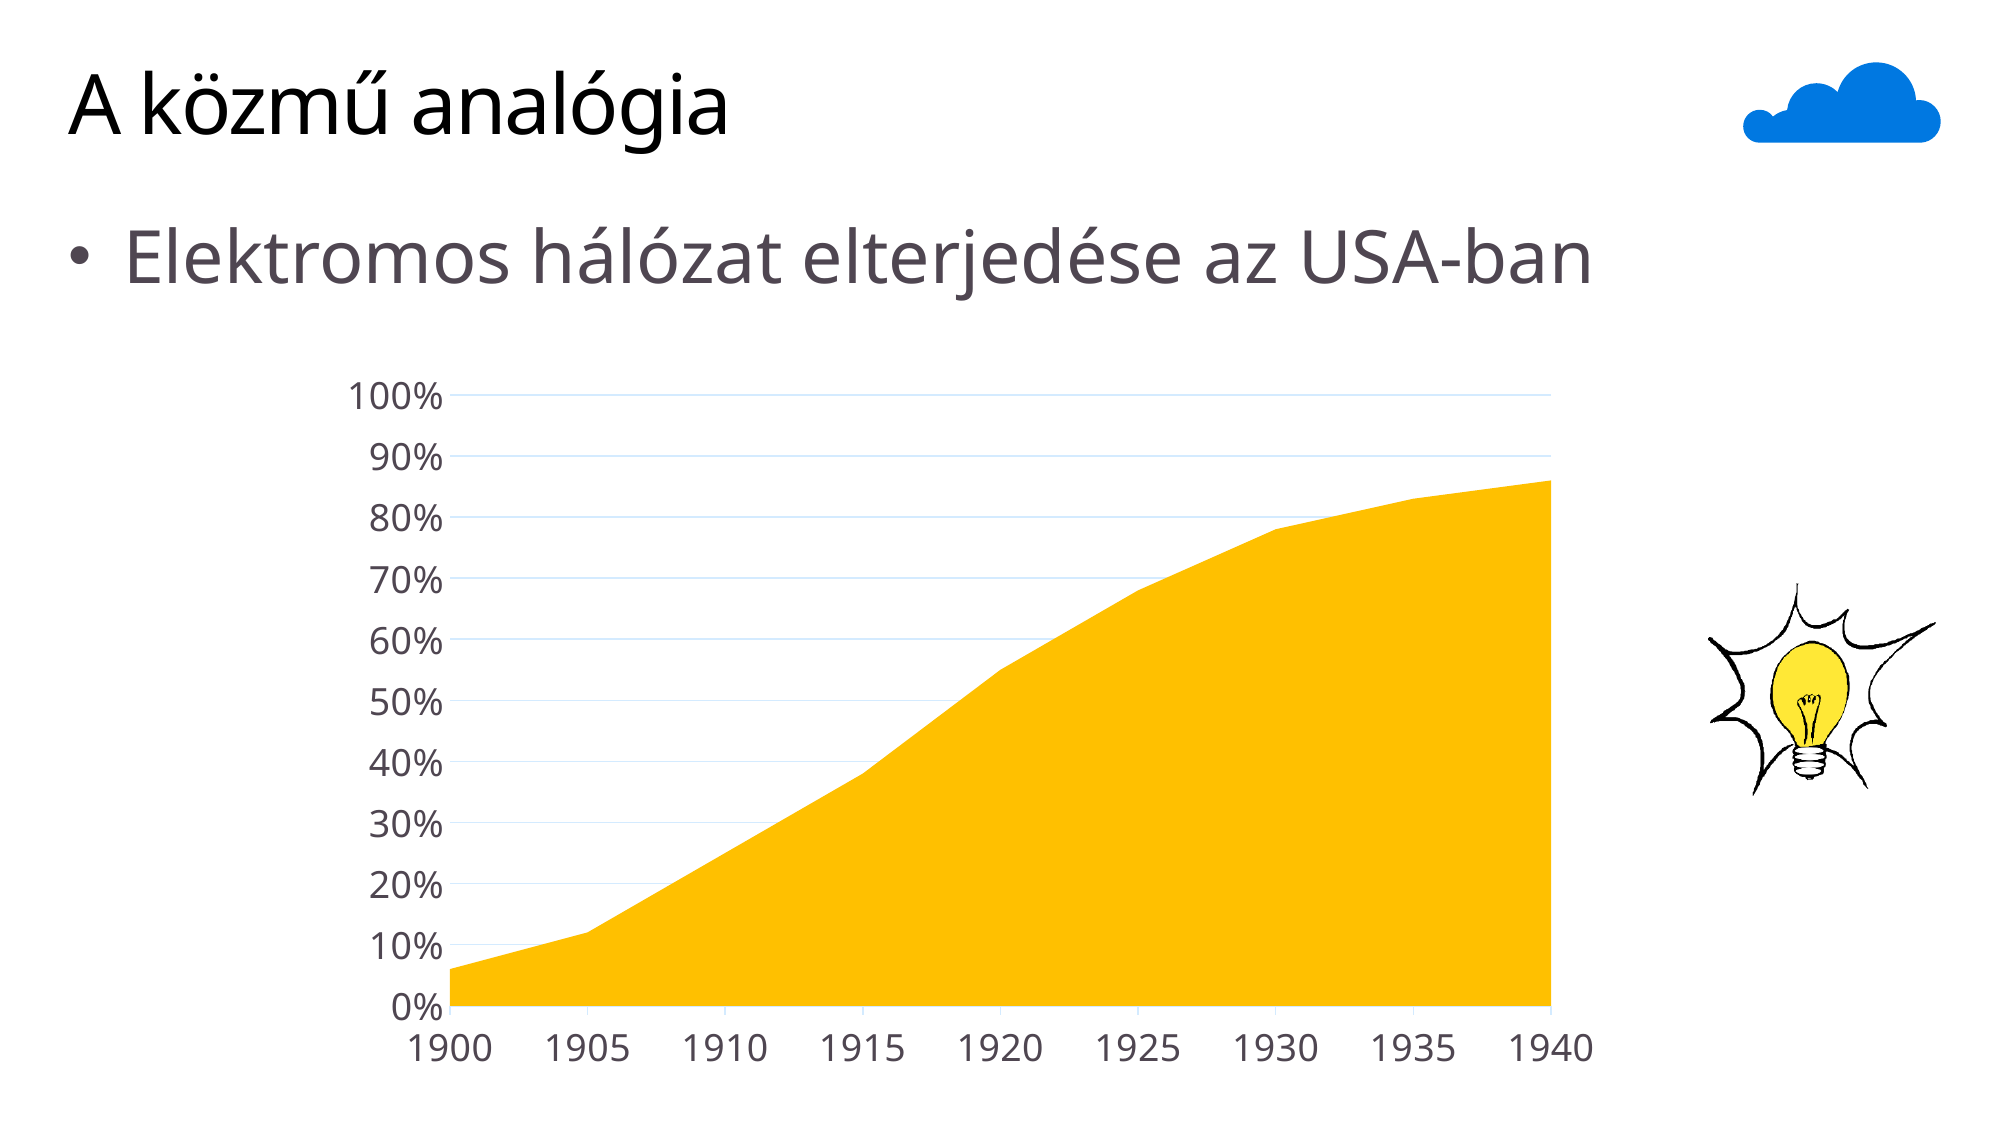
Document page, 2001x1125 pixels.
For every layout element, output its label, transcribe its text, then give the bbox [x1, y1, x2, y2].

chart [320, 354, 1622, 1088]
list Elektromos hálózat elterjedése az USA-ban [44, 196, 1956, 1084]
title A közmű analógia [44, 47, 1957, 196]
picture [1707, 582, 1936, 796]
